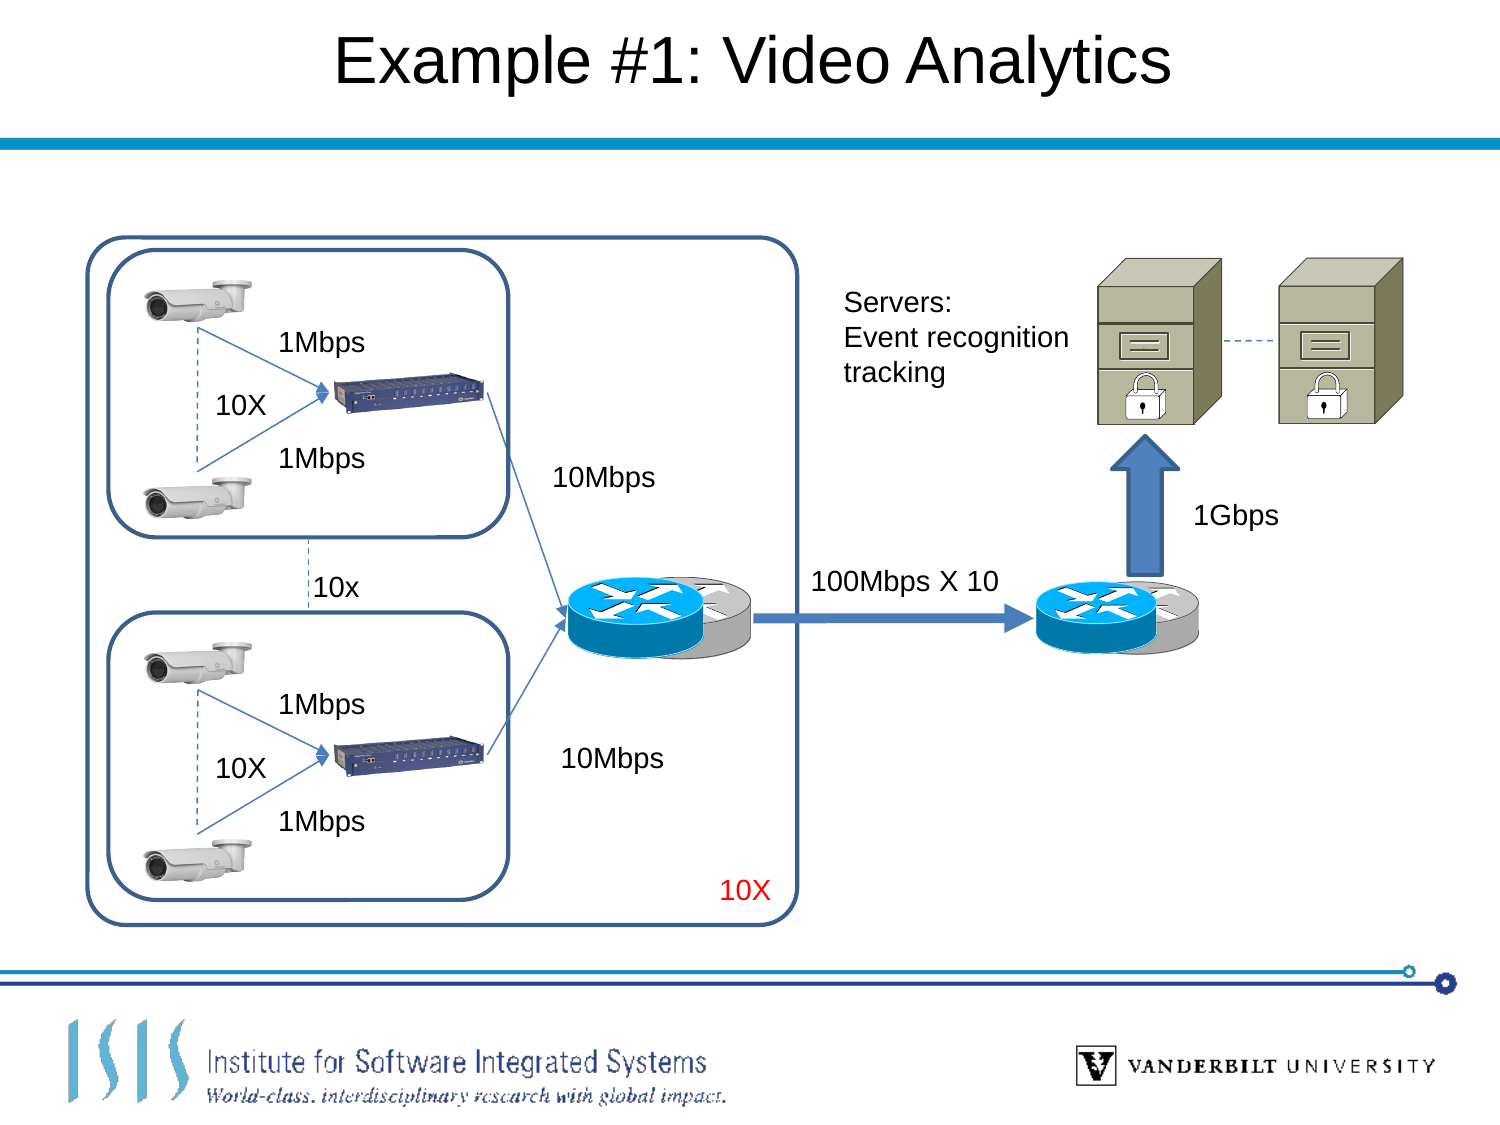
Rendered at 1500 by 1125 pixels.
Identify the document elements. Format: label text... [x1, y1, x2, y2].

text_box Servers: Event recognition tracking [828, 276, 1089, 396]
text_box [486, 392, 567, 618]
text_box 1Gbps [1178, 489, 1324, 539]
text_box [108, 249, 509, 538]
text_box 100Mbps X 10 [795, 554, 1059, 605]
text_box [486, 618, 567, 756]
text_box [108, 612, 509, 901]
text_box [1109, 434, 1181, 577]
picture [0, 0, 1500, 138]
text_box Example #1: Video Analytics [21, 9, 1486, 135]
text_box 10X [85, 235, 800, 928]
picture [0, 150, 1500, 1125]
